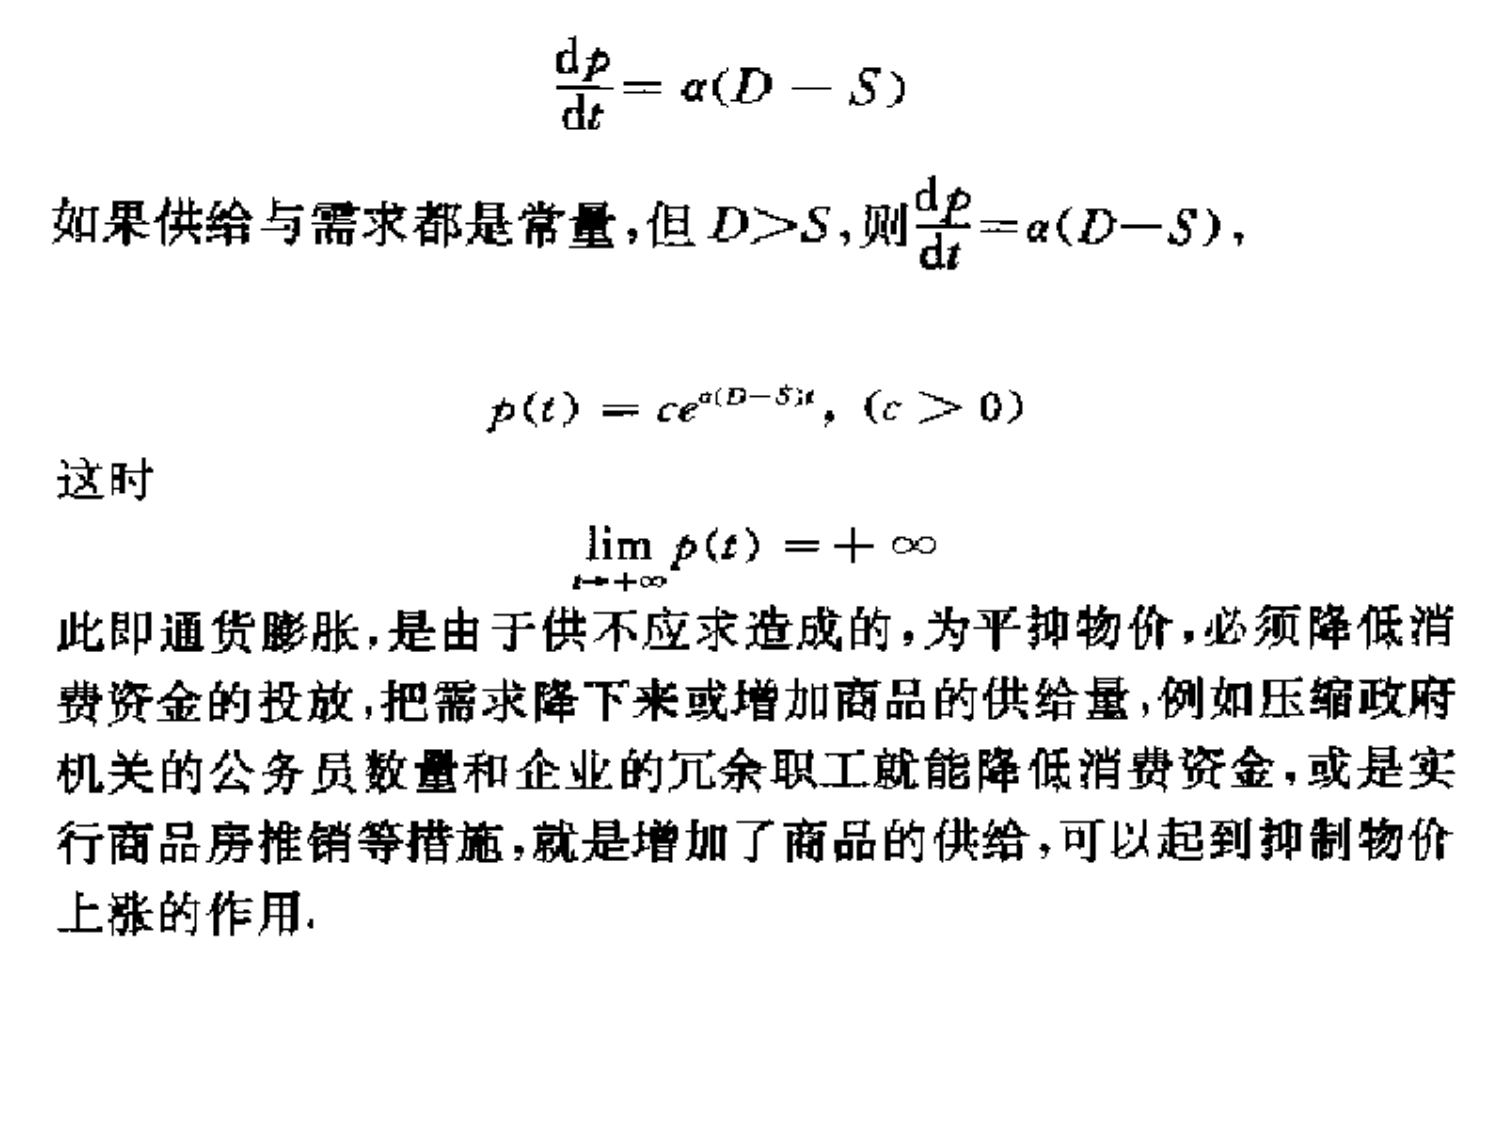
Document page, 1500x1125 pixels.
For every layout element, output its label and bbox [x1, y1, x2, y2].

picture [537, 24, 913, 140]
picture [37, 162, 1251, 282]
picture [37, 362, 1463, 942]
